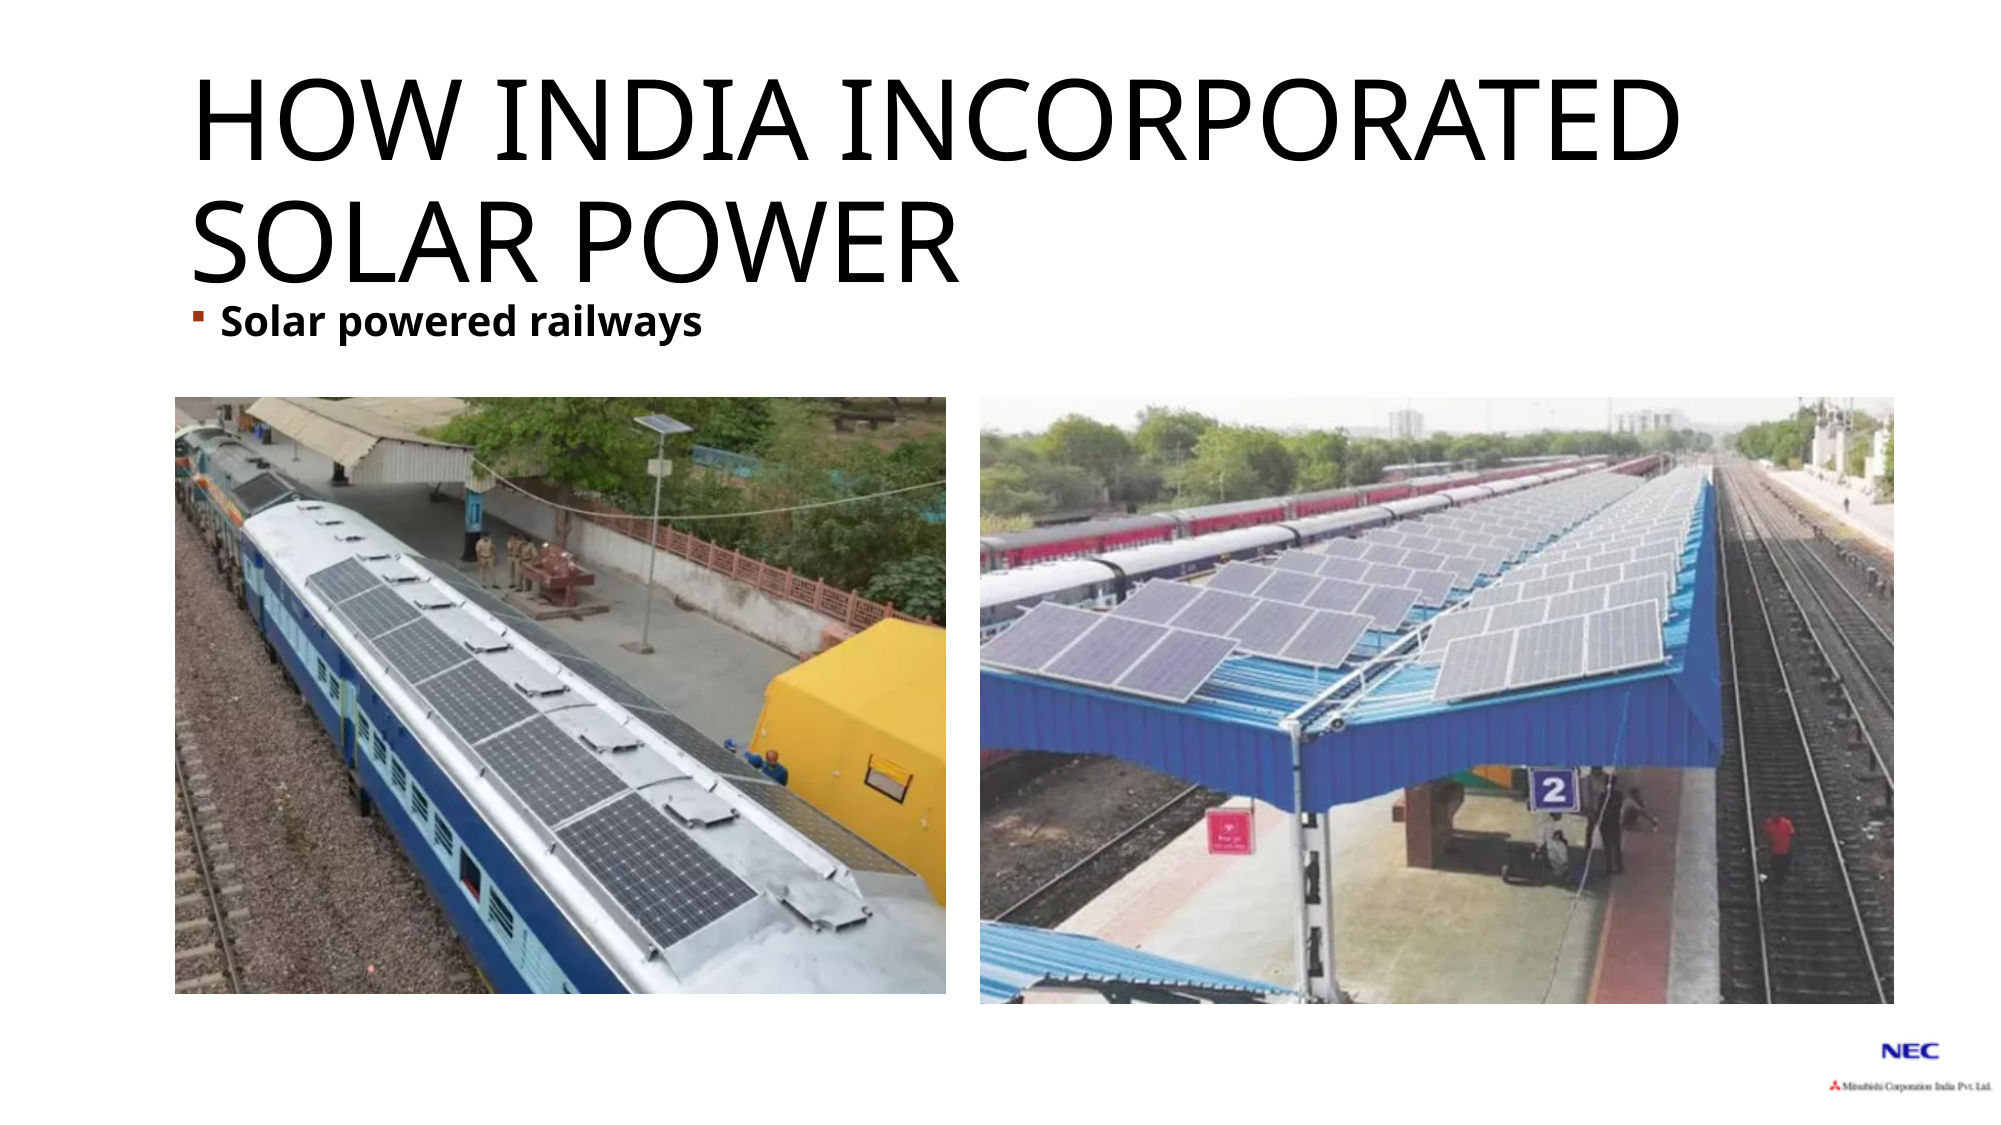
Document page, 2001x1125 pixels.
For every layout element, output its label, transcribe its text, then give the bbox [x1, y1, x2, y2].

list Solar powered railways [175, 293, 1826, 958]
picture [1824, 1005, 2000, 1120]
picture [980, 397, 1894, 1004]
picture [175, 397, 946, 994]
title HOW India incorporated solar power [174, 52, 1825, 317]
